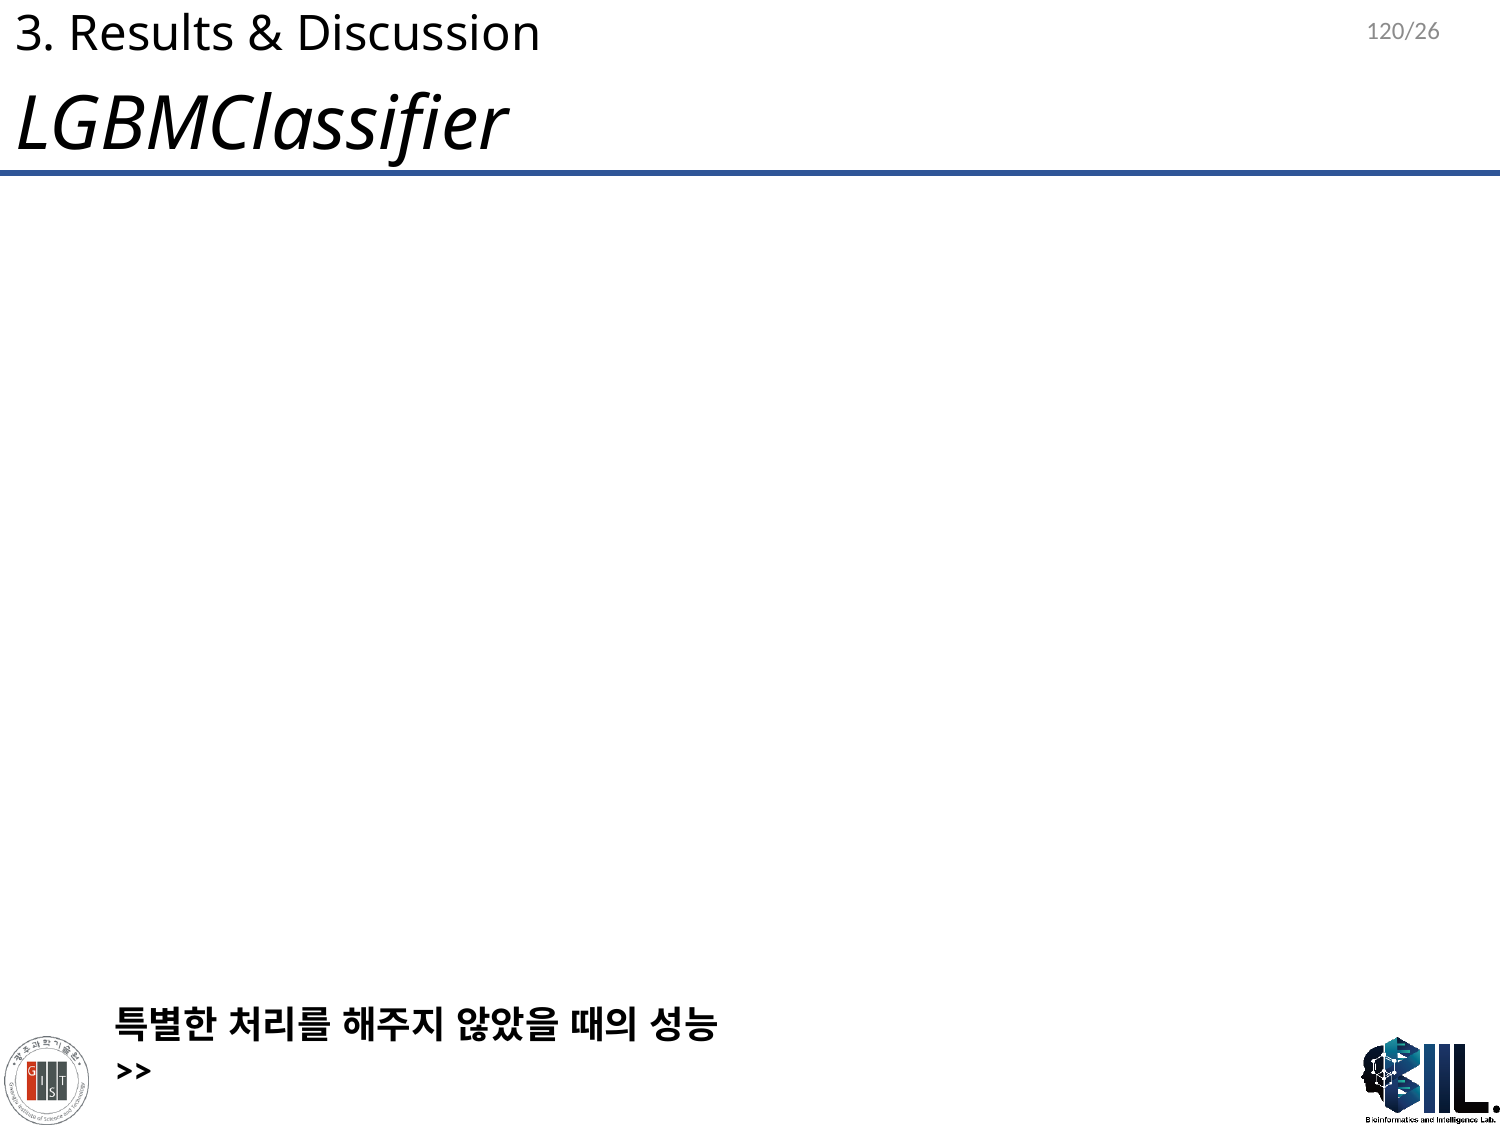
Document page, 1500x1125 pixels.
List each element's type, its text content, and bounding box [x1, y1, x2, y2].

text_box 특별한 처리를 해주지 않았을 때의 성능 >> [99, 993, 1500, 1099]
picture [4, 1036, 89, 1125]
picture [1361, 1099, 1500, 1125]
text_box LGBMClassifier [0, 176, 1238, 183]
title 3. Results & Discussion [0, 0, 602, 68]
text_box LGBMClassifier [0, 68, 1238, 170]
slide_number 120/26 [1117, 0, 1455, 60]
